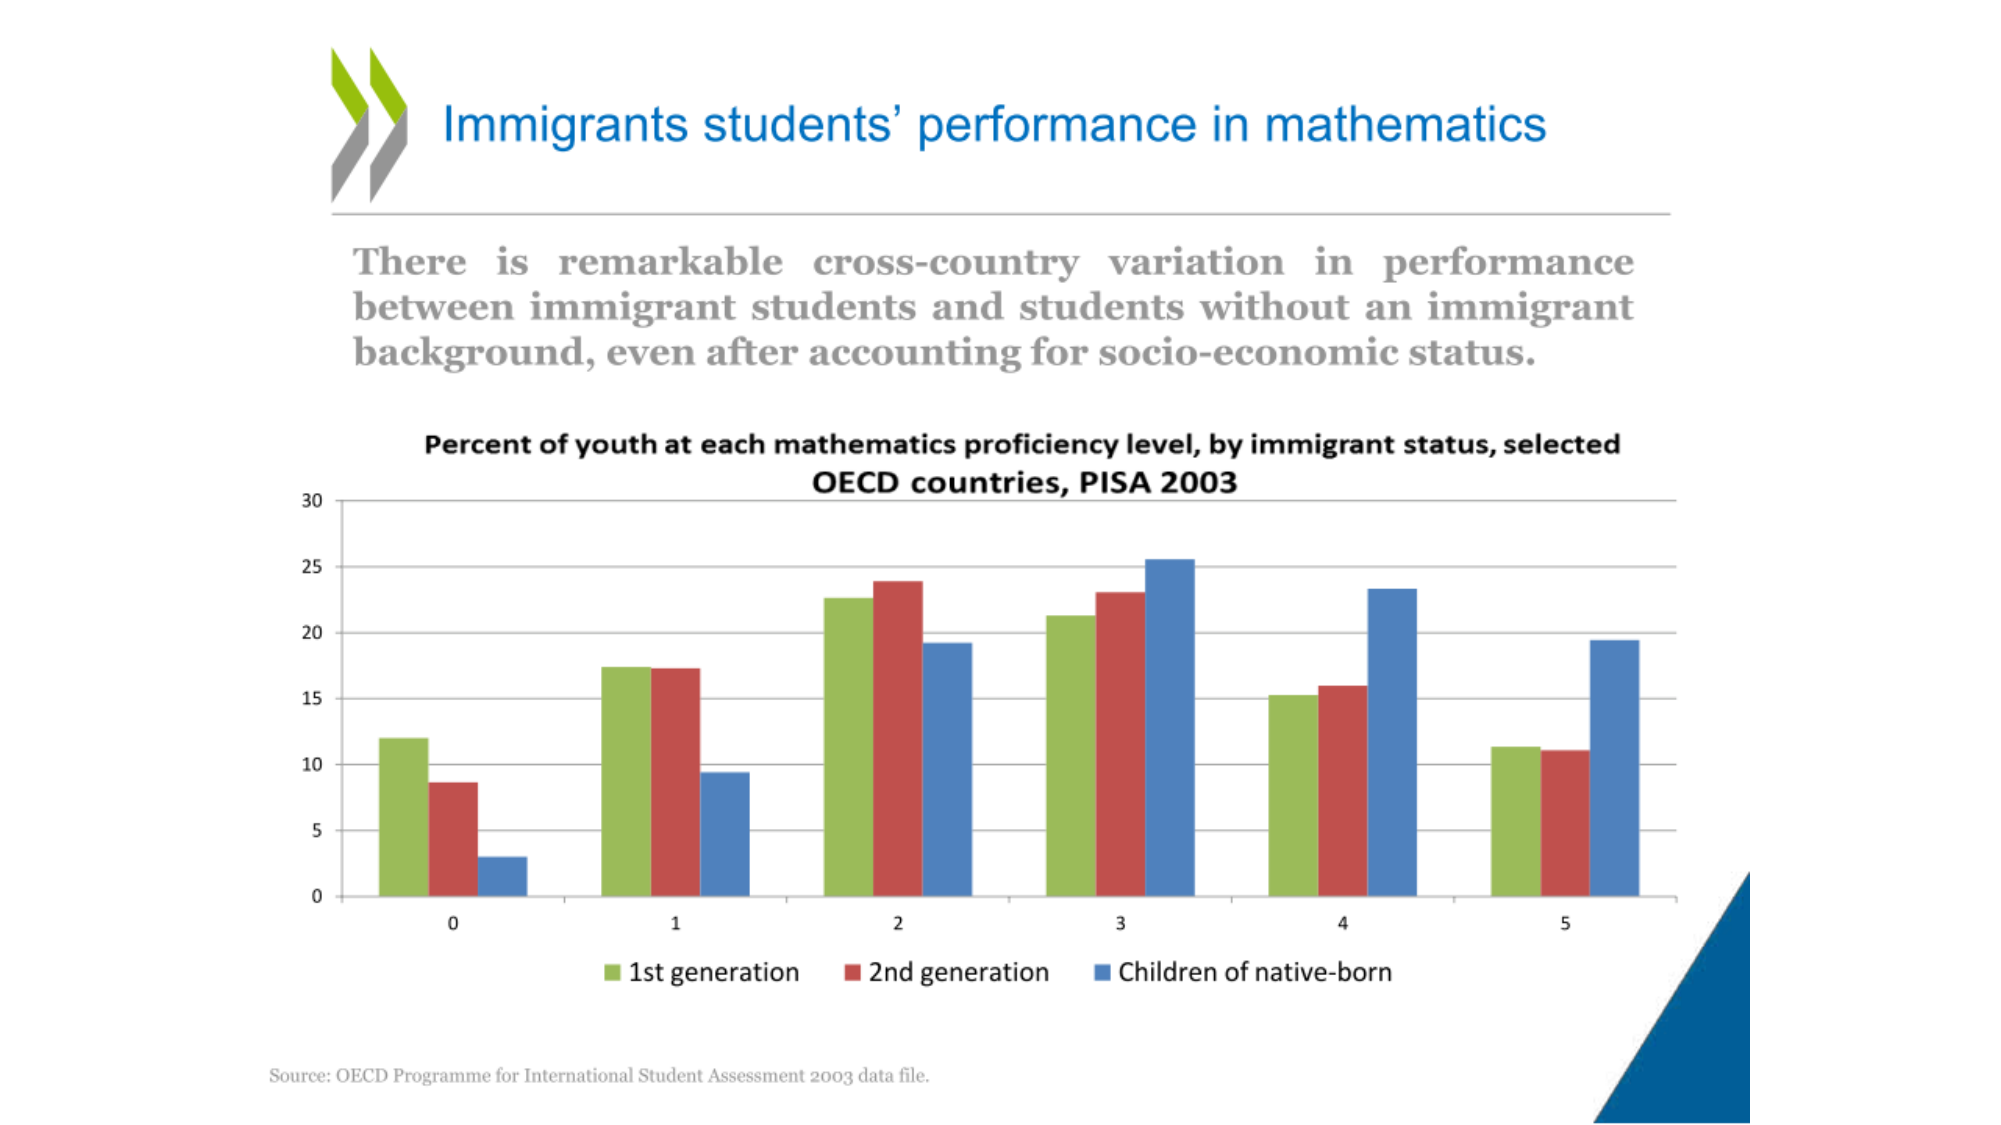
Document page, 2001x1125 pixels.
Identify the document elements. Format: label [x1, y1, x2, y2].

picture [250, 0, 1750, 1125]
